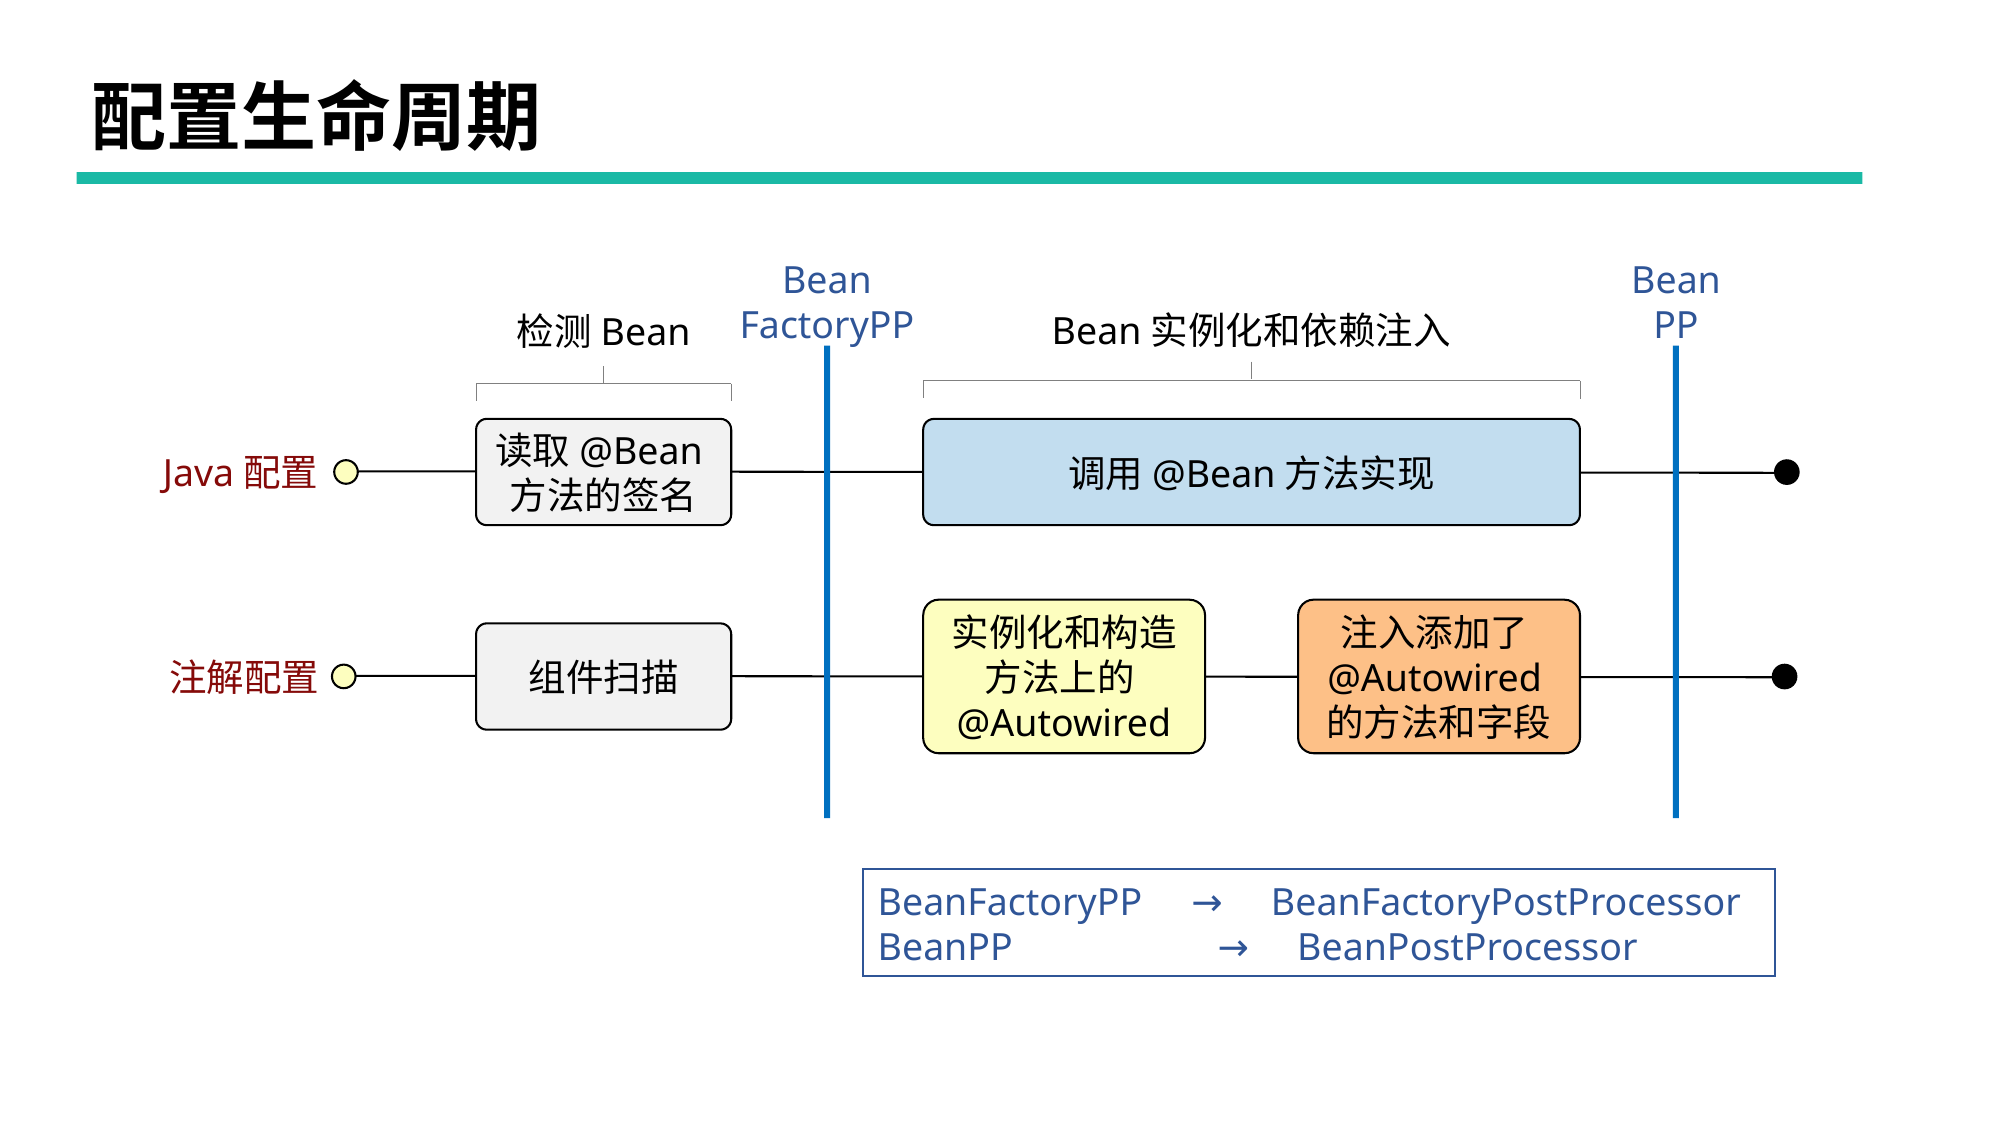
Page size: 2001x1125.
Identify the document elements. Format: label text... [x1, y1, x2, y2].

text_box [1672, 354, 1680, 460]
text_box 读取@Bean方法的签名 [475, 417, 733, 460]
text_box 实例化和构造方法上的@Autowired [922, 689, 1207, 755]
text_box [331, 664, 1797, 689]
text_box Java配置 [148, 441, 334, 502]
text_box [476, 365, 732, 402]
title 配置生命周期 [76, 57, 1802, 185]
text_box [923, 361, 1581, 399]
text_box 组件扫描 [475, 689, 733, 731]
text_box Bean实例化和依赖注入 [1036, 299, 1466, 360]
text_box 组件扫描 [475, 622, 733, 664]
text_box 调用@Bean方法实现 [922, 484, 1581, 527]
text_box 调用@Bean方法实现 [922, 417, 1581, 460]
text_box 实例化和构造方法上的@Autowired [922, 598, 1207, 664]
text_box [1672, 689, 1680, 819]
text_box 读取@Bean方法的签名 [475, 484, 733, 527]
text_box [823, 354, 831, 460]
text_box [823, 484, 831, 664]
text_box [334, 460, 1799, 484]
text_box [1672, 484, 1680, 664]
text_box [823, 689, 831, 819]
text_box 注入添加了@Autowired的方法和字段 [1297, 689, 1582, 755]
text_box 检测Bean [501, 300, 706, 360]
text_box 注解配置 [154, 646, 335, 707]
text_box 注入添加了@Autowired的方法和字段 [1297, 598, 1582, 664]
text_box Bean PP [1616, 248, 1736, 354]
text_box BeanFactoryPP → BeanFactoryPostProcessor BeanPP → BeanPostProcessor [862, 868, 1776, 977]
text_box Bean FactoryPP [724, 248, 930, 354]
